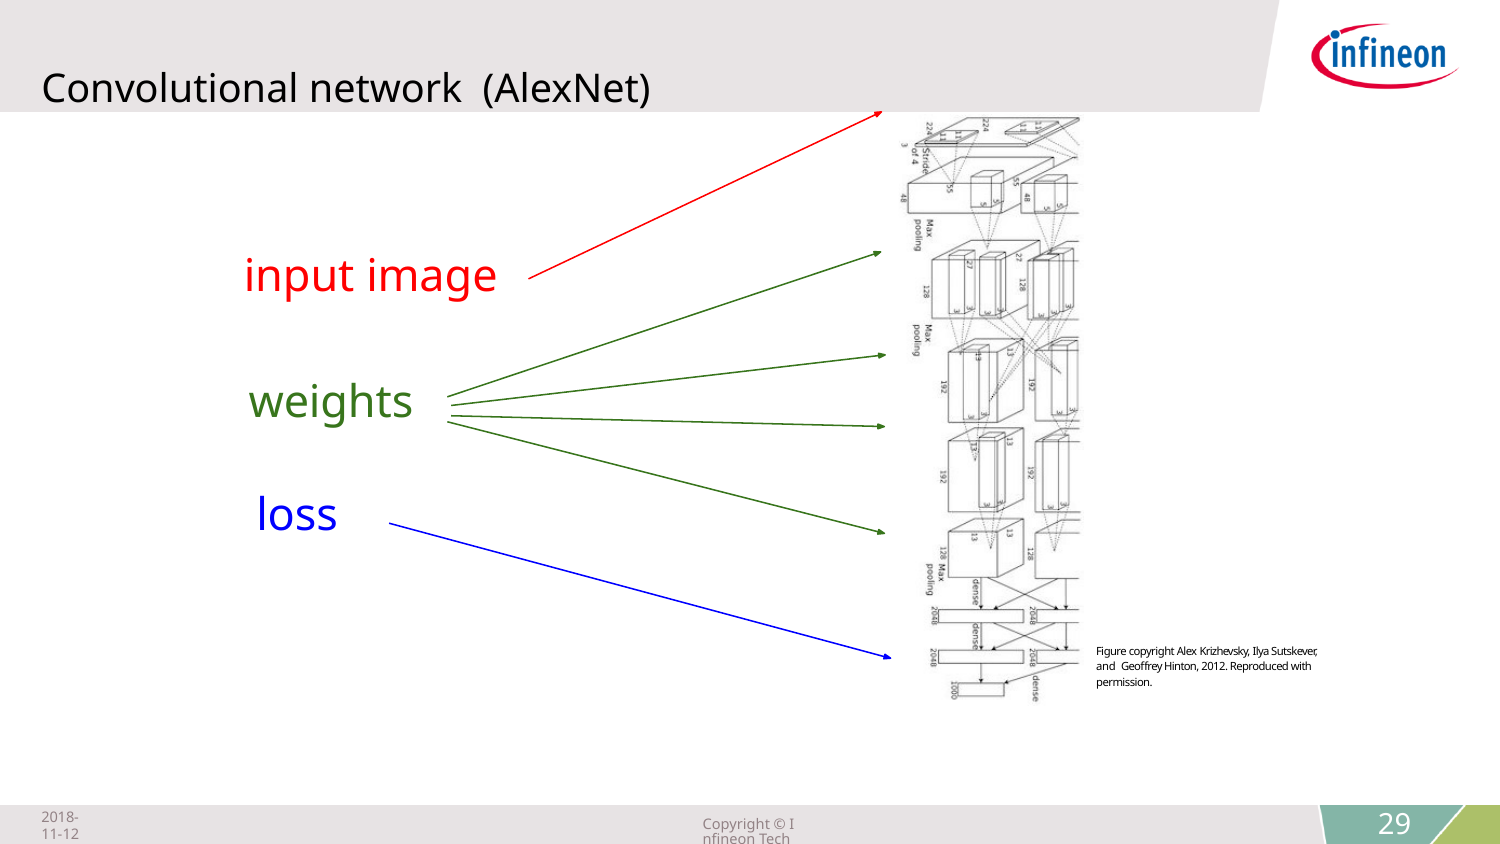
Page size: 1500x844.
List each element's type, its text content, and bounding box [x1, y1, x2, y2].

text_box [877, 424, 885, 429]
text_box [873, 251, 881, 257]
footer Copyright © Infineon Technologies AG 2018. All rights reserved. [702, 806, 798, 844]
text_box [877, 529, 885, 535]
text_box input image weights loss [242, 244, 520, 540]
text_box [874, 112, 882, 117]
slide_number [41, 806, 89, 844]
picture [0, 805, 1500, 844]
text_box [898, 114, 1084, 706]
title Convolutional network (AlexNet) [41, 23, 1257, 112]
text_box [878, 353, 886, 358]
text_box [883, 654, 891, 659]
picture [0, 0, 1500, 112]
text_box Figure copyright Alex Krizhevsky, Ilya Sutskever, and Geoffrey Hinton, 2012. Reproduced with permission. [1094, 640, 1339, 689]
slide_number 29 [1364, 806, 1412, 844]
